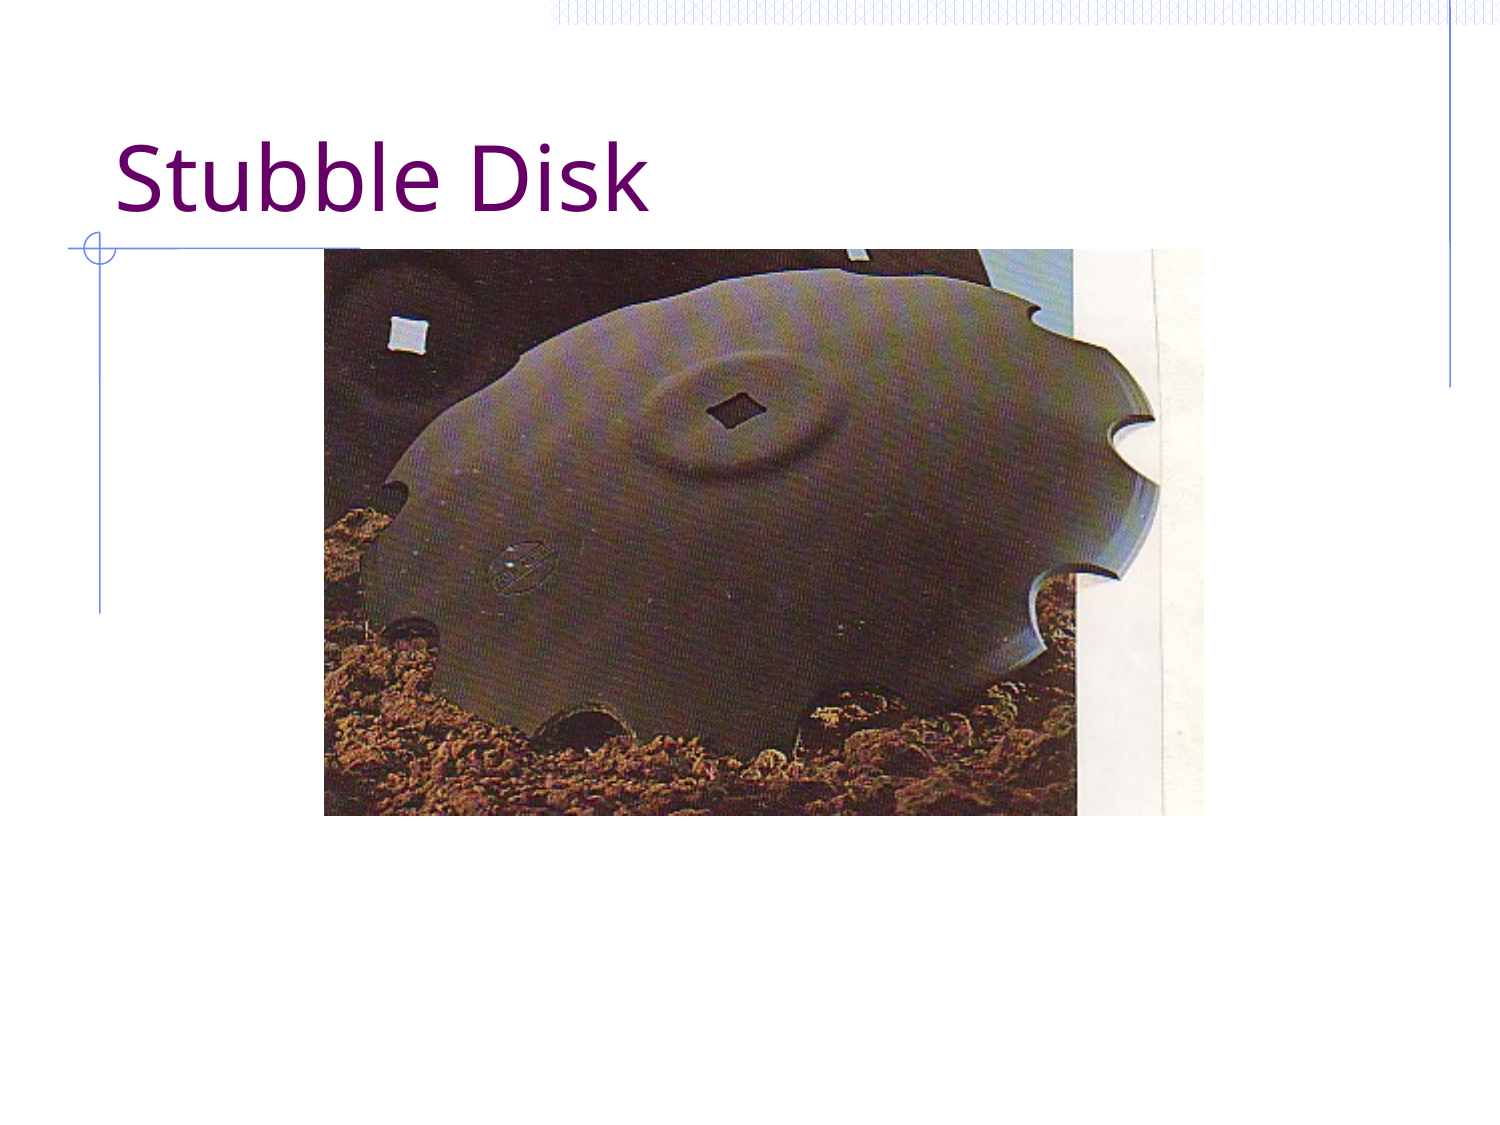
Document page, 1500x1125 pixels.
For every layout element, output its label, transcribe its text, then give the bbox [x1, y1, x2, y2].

title Stubble Disk [99, 50, 1375, 238]
picture [324, 249, 1204, 816]
